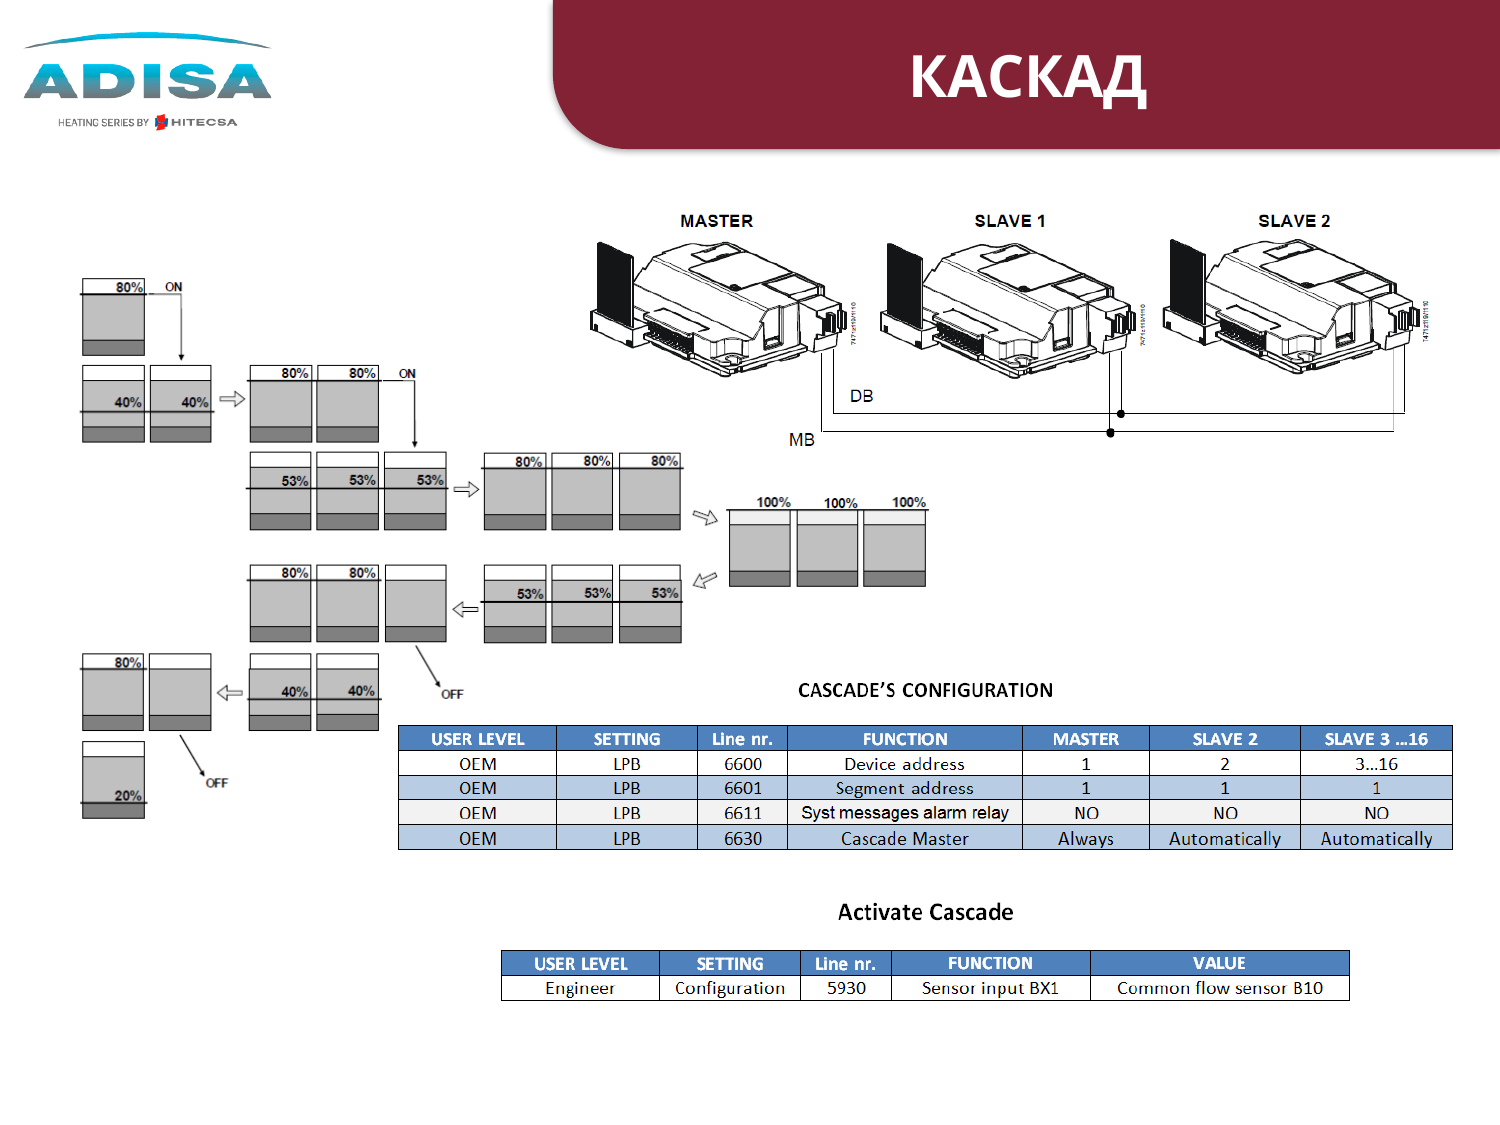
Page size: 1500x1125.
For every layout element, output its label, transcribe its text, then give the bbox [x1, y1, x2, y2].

picture [52, 185, 1485, 1013]
title КАСКАД [552, 1, 1500, 149]
picture [0, 0, 296, 203]
